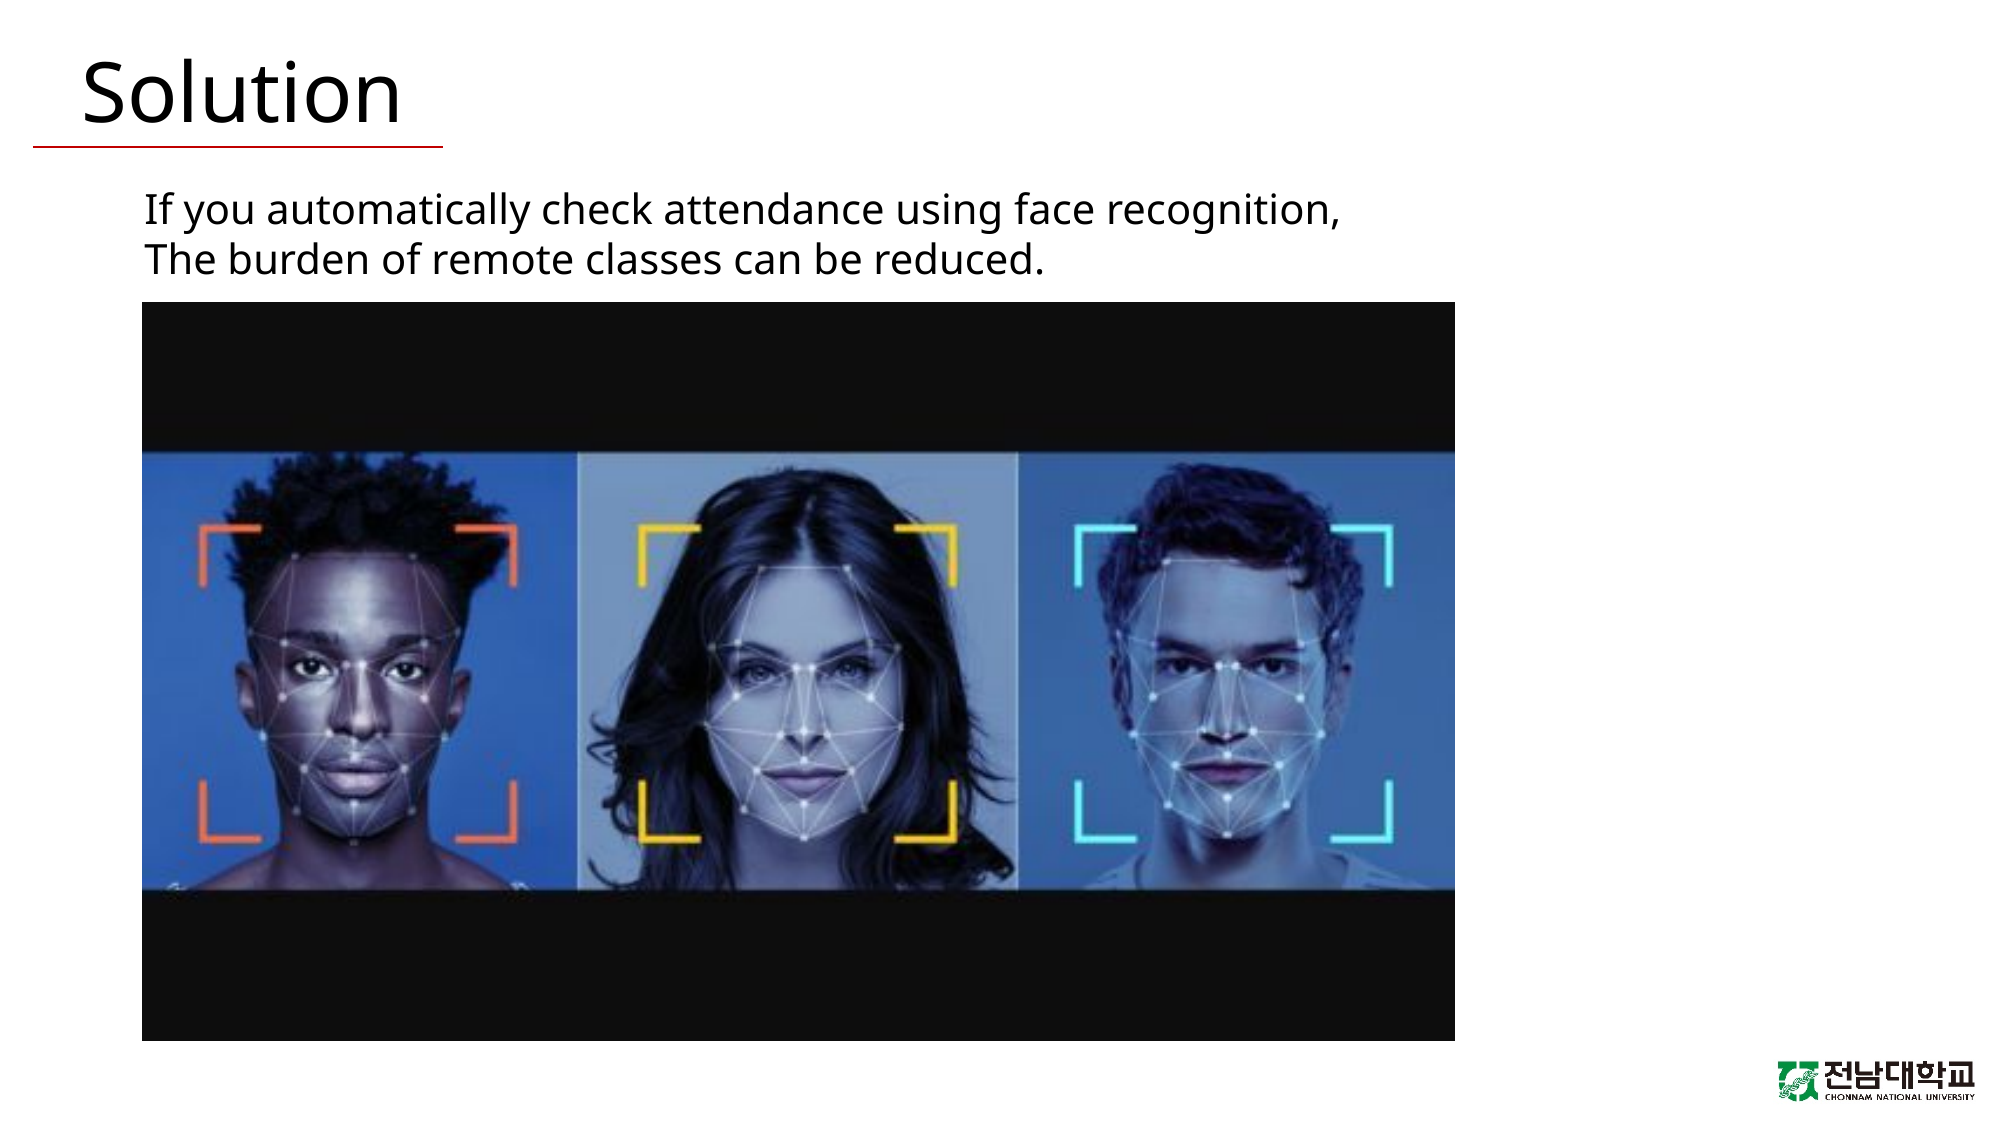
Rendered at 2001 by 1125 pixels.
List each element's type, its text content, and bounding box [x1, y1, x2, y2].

picture [1772, 1048, 1979, 1113]
text_box Solution [67, 31, 1724, 147]
text_box If you automatically check attendance using face recognition, The burden of remote classes can be reduced. [129, 175, 1899, 291]
picture [142, 302, 1455, 1041]
